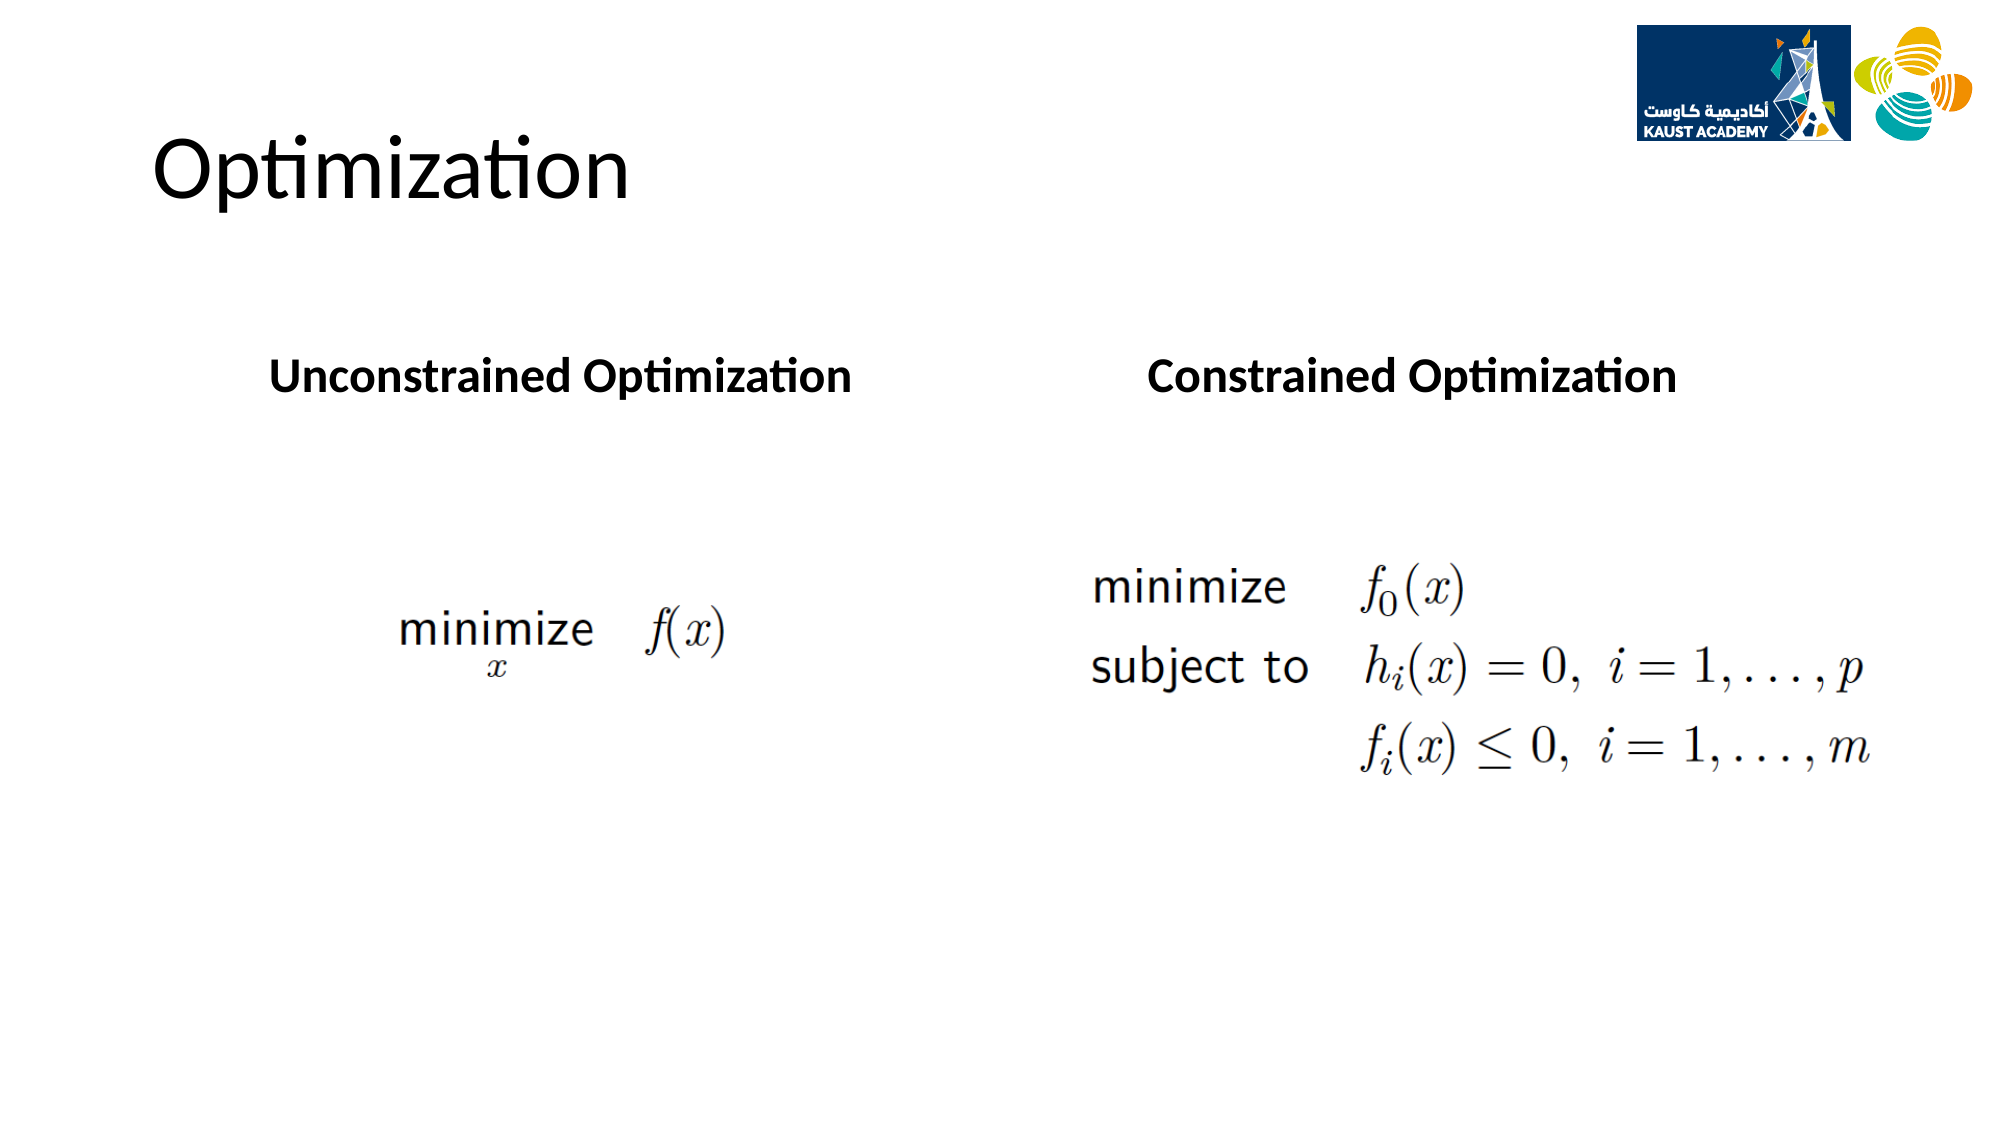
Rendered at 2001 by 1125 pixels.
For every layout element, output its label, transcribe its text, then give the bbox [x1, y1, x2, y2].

title Optimization [137, 59, 1863, 278]
picture [366, 574, 755, 705]
list Constrained Optimization [987, 275, 1838, 411]
list Unconstrained Optimization [137, 275, 984, 411]
picture [1057, 544, 1900, 820]
picture [1637, 25, 1978, 141]
